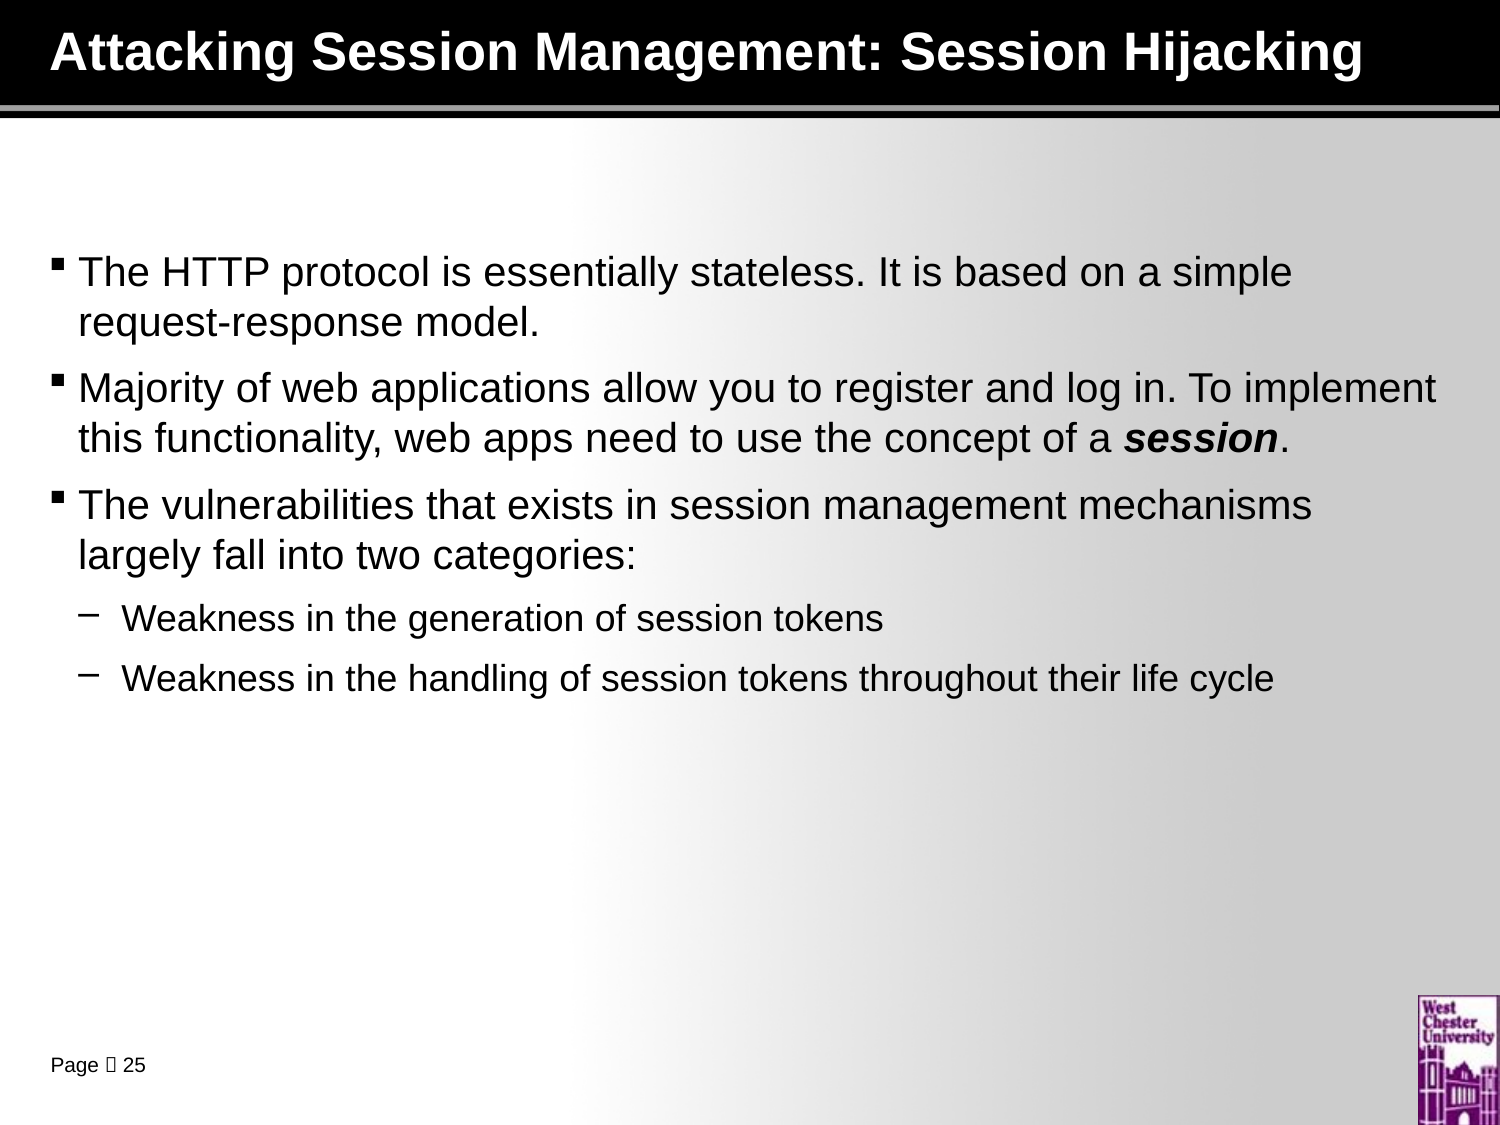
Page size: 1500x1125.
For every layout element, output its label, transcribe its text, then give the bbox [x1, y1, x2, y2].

title Attacking Session Management: Session Hijacking [49, 16, 1447, 123]
picture [0, 0, 1500, 1125]
list The HTTP protocol is essentially stateless. It is based on a simple request-response model. Majority of web applications allow you to register and log in. To implement this functionality, web apps need to use the concept of a session. The vulnerabilities that exists in session management mechanisms largely fall into two categories: Weakness in the generation of session tokens Weakness in the handling of session tokens throughout their life cycle [48, 244, 1447, 952]
